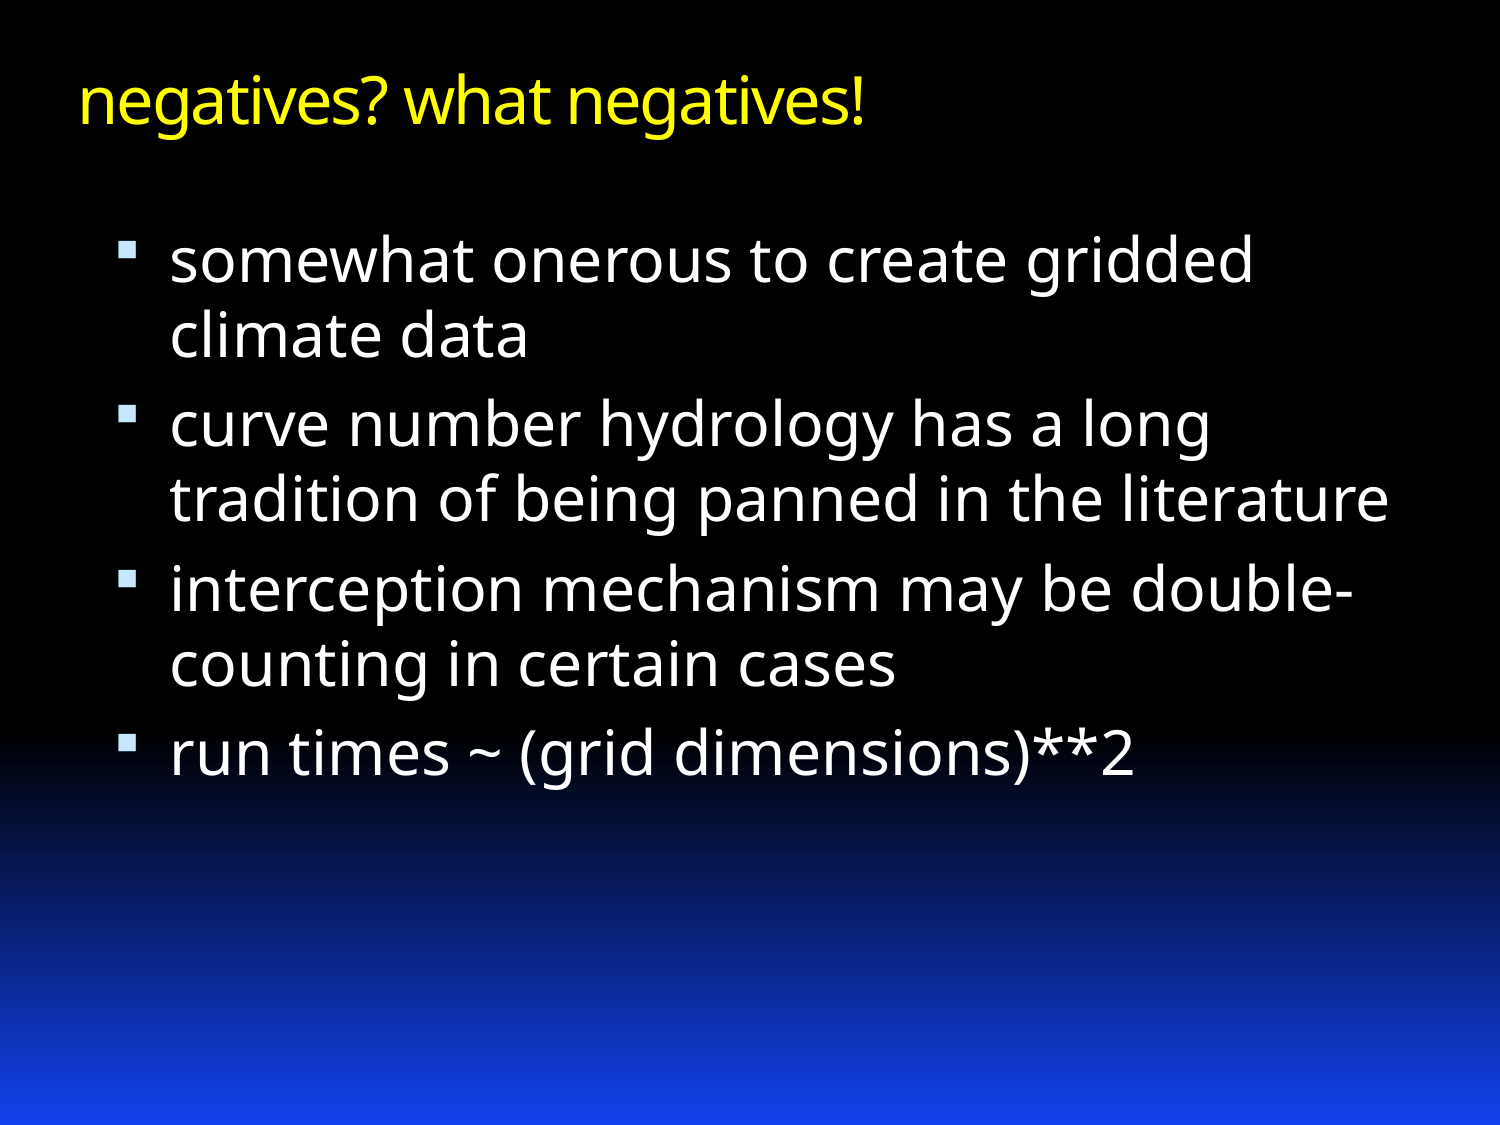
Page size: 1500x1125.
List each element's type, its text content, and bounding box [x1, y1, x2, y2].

title negatives? what negatives! [62, 50, 1463, 154]
list somewhat onerous to create gridded climate data curve number hydrology has a long tradition of being panned in the literature interception mechanism may be double-counting in certain cases run times ~ (grid dimensions)**2 [87, 212, 1425, 1043]
